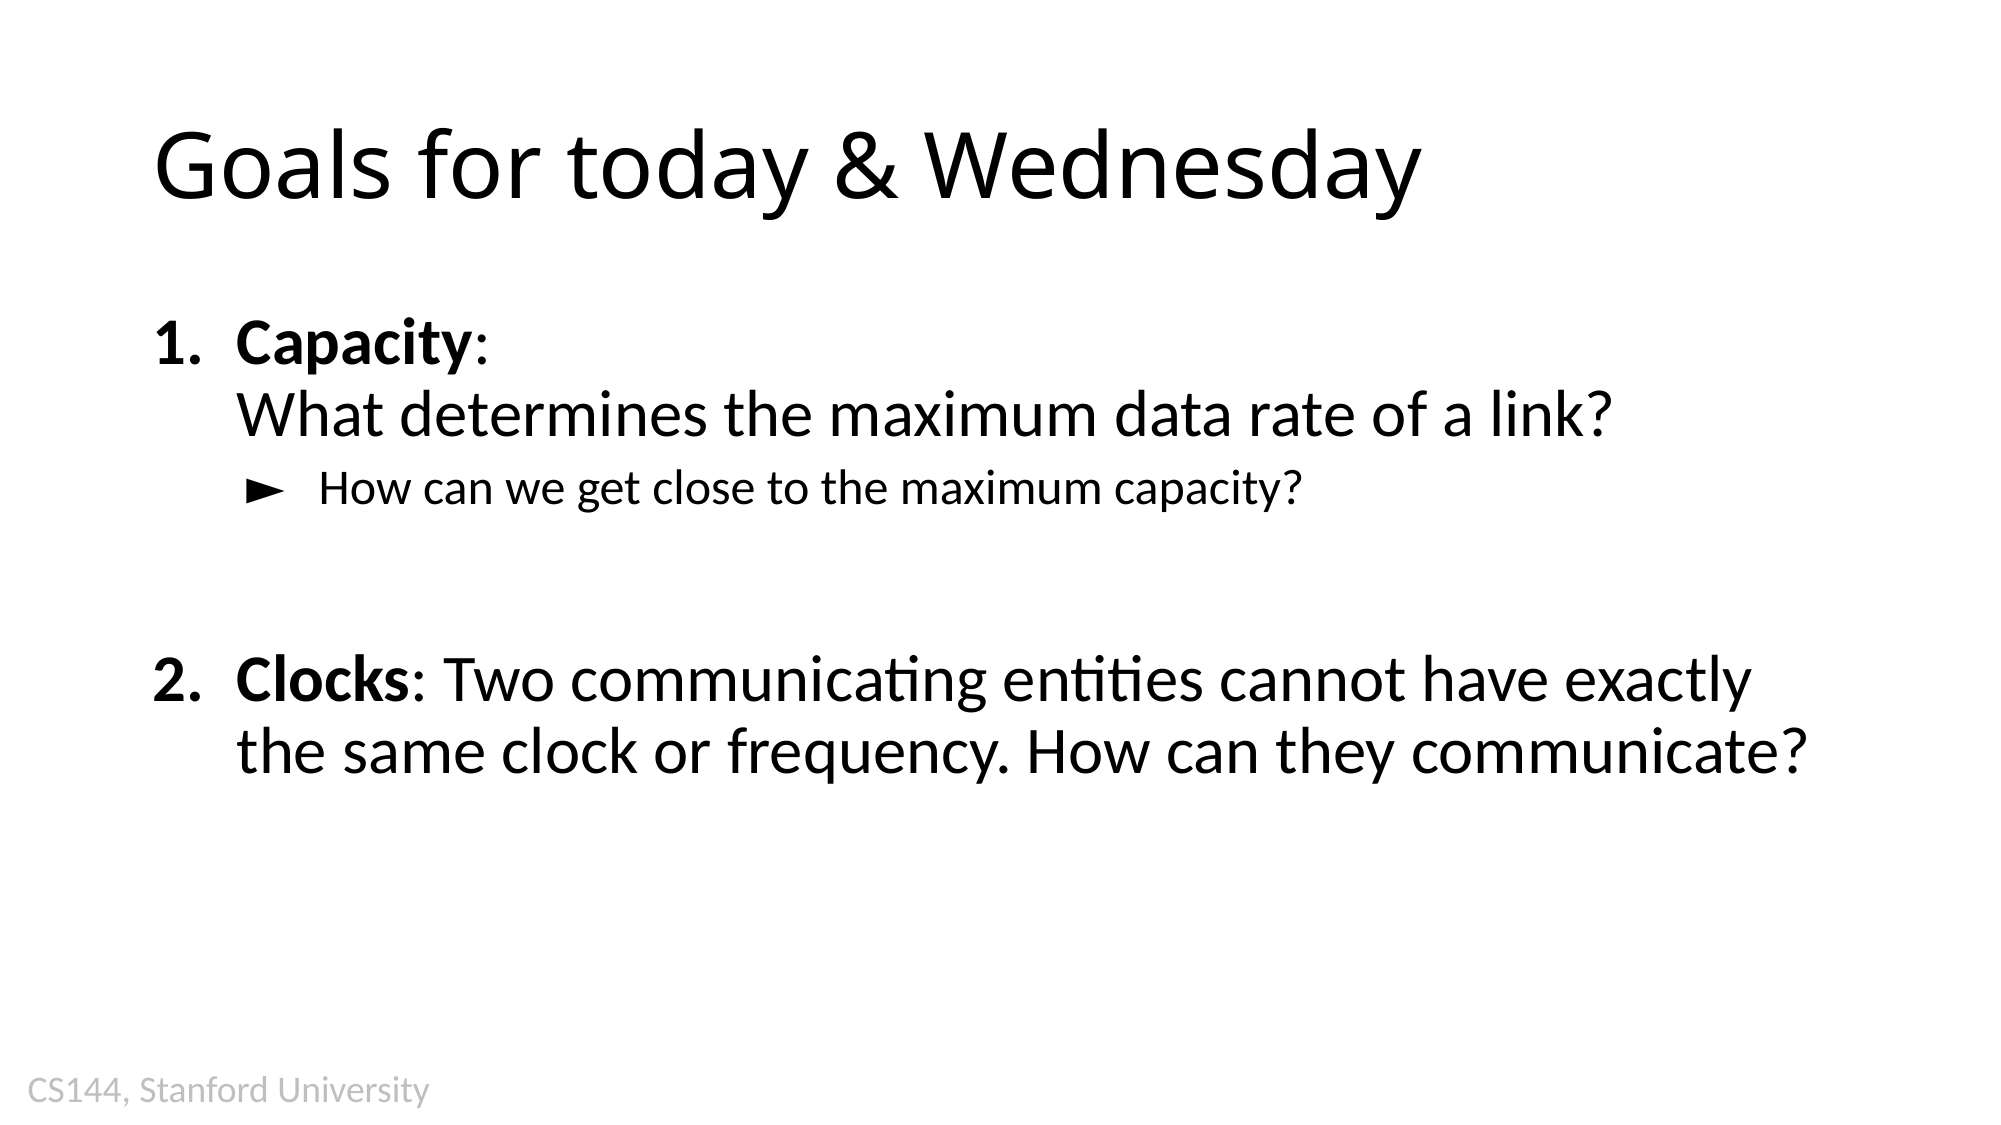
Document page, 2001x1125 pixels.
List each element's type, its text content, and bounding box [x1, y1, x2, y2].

title Goals for today & Wednesday [137, 59, 1863, 278]
list Capacity: What determines the maximum data rate of a link? How can we get close to the maximum capacity? Clocks: Two communicating entities cannot have exactly the same clock or frequency. How can they communicate? [137, 299, 1863, 1014]
